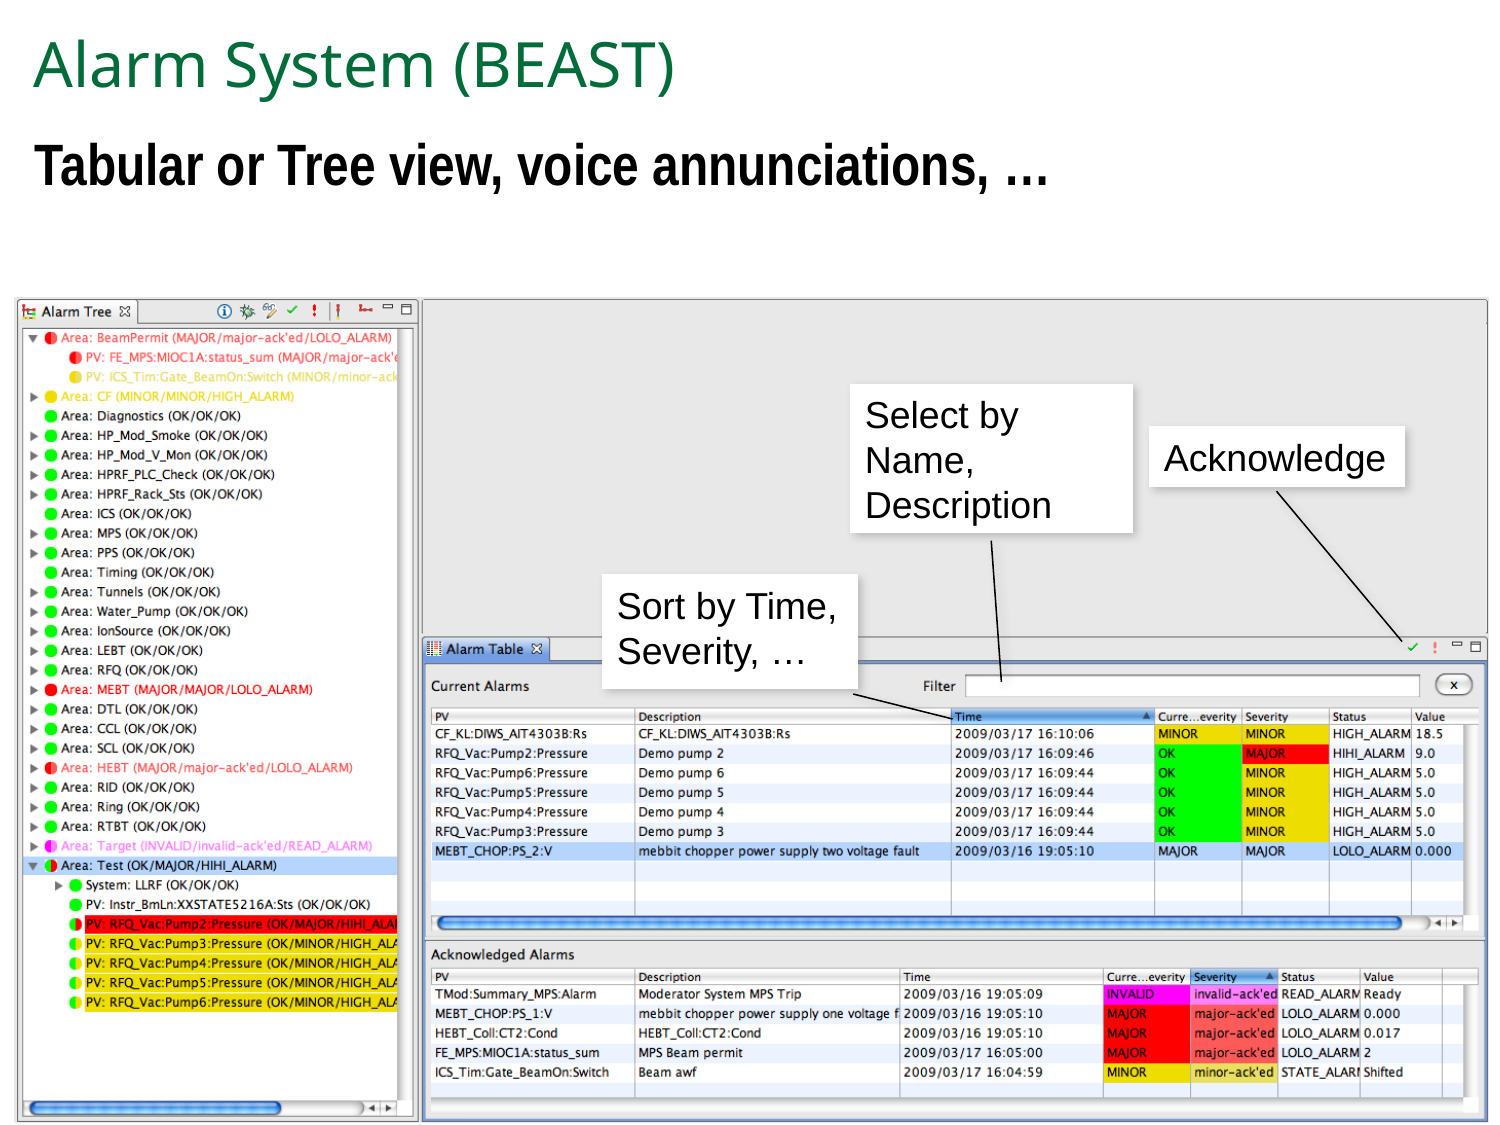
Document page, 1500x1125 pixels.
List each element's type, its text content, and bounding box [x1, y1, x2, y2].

title Alarm System (BEAST) [18, 29, 1369, 109]
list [3, 297, 1500, 1123]
list Tabular or Tree view, voice annunciations, … [19, 127, 1481, 252]
